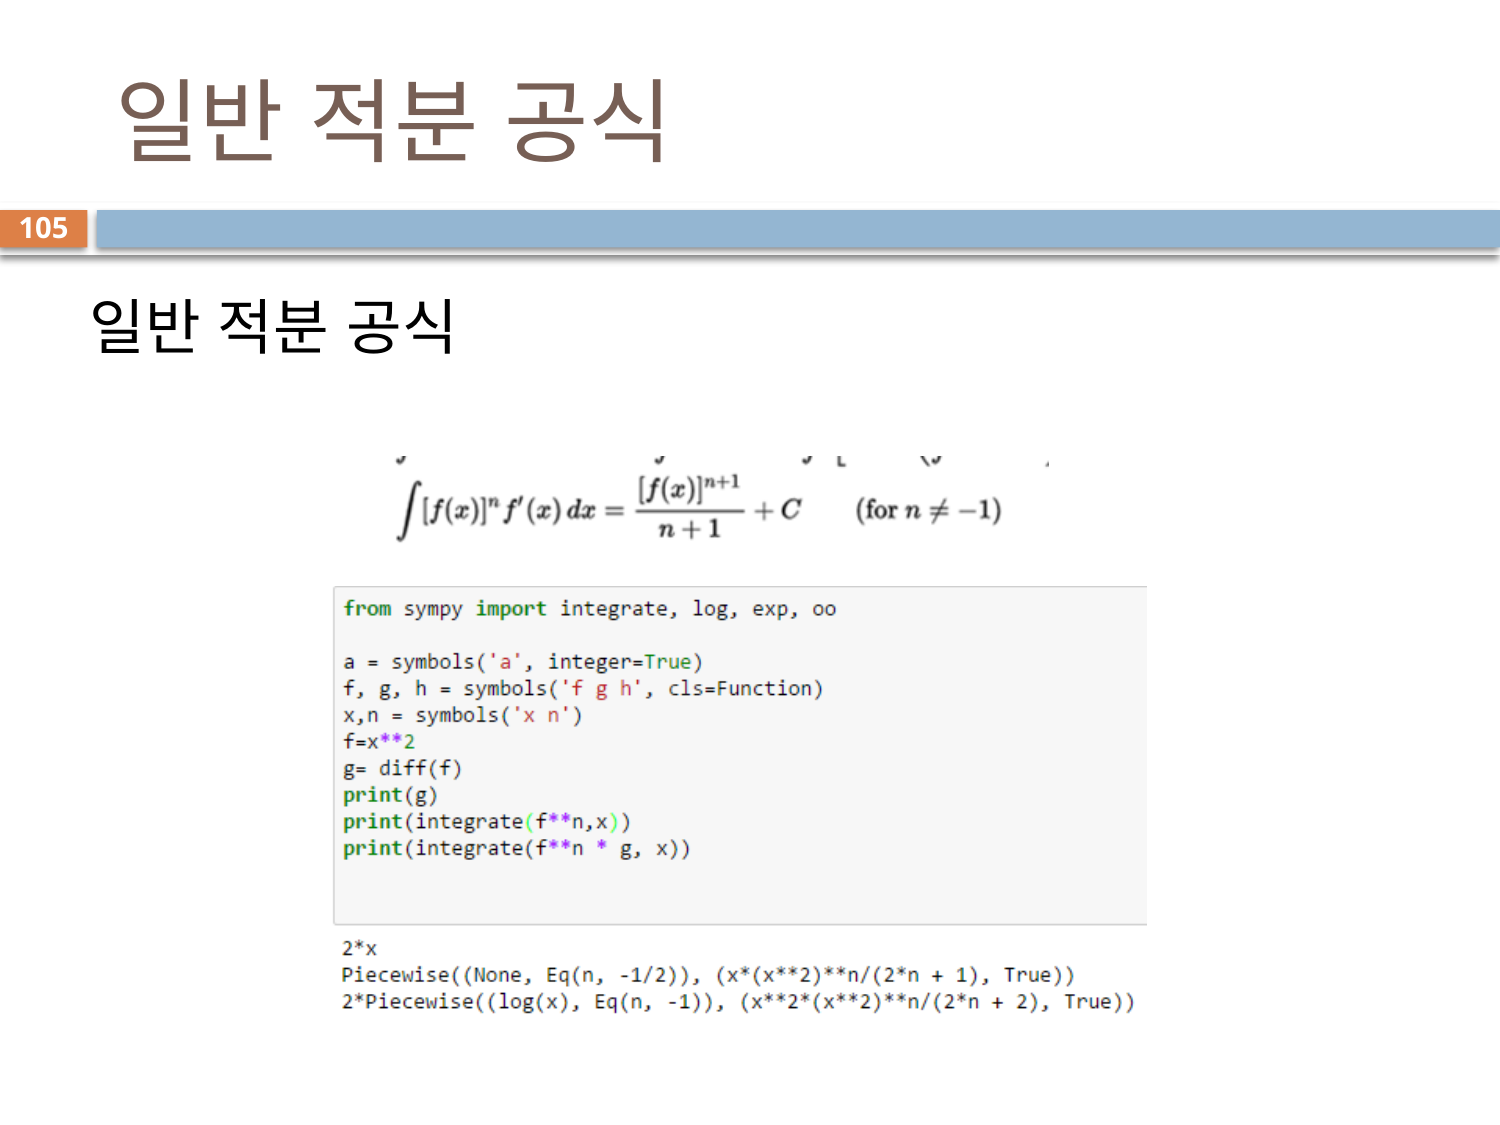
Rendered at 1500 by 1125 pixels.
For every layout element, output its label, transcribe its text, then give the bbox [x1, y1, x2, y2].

picture [324, 455, 1147, 1029]
title 일반 적분 공식 [100, 37, 1438, 200]
slide_number 105 [0, 208, 88, 249]
list 일반 적분 공식 [75, 267, 1425, 480]
